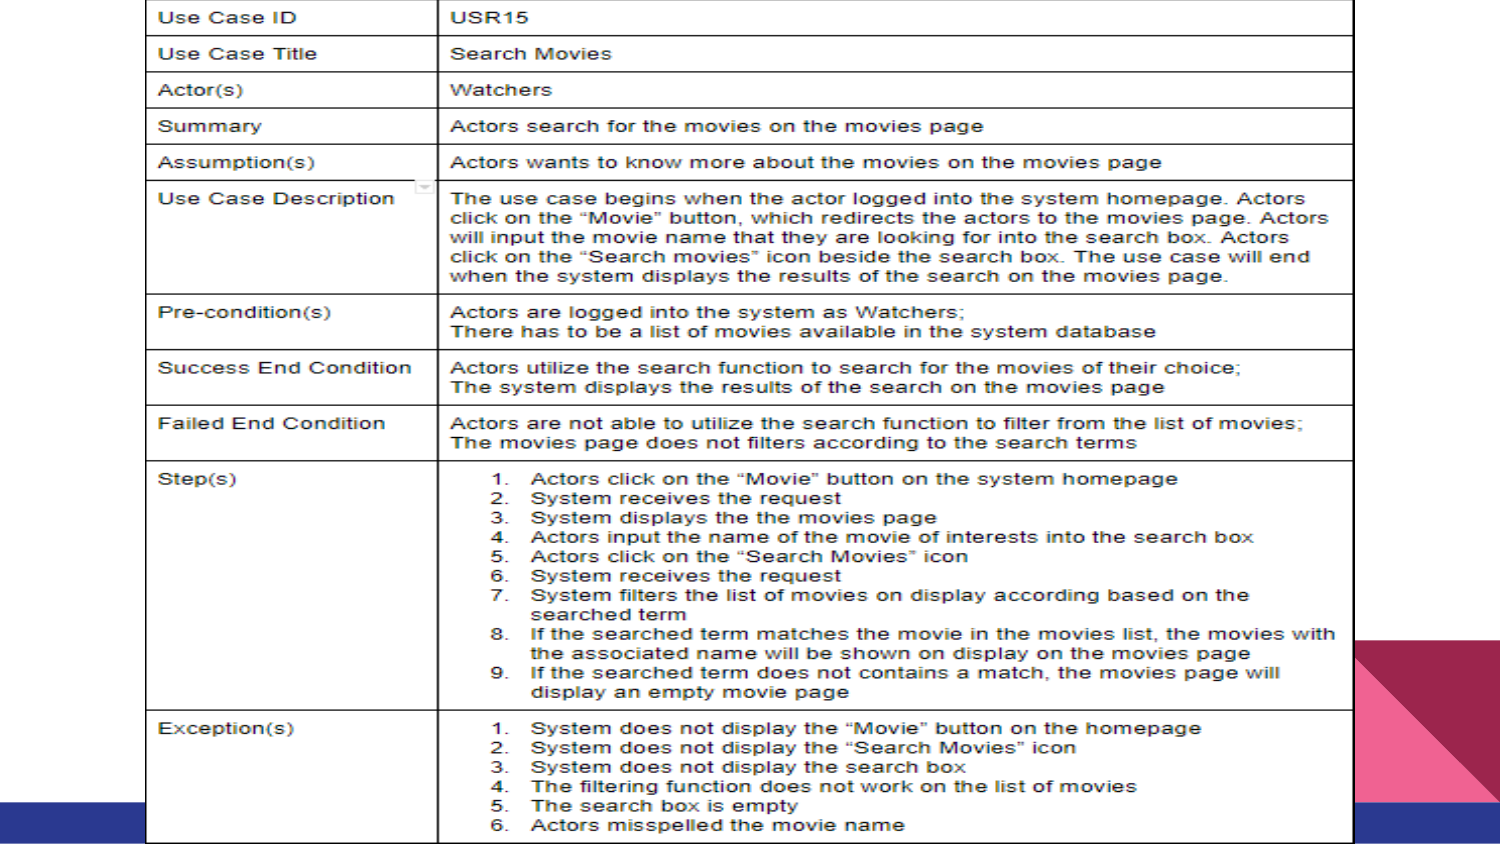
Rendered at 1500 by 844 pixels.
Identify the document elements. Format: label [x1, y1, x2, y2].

picture [145, 0, 1355, 844]
